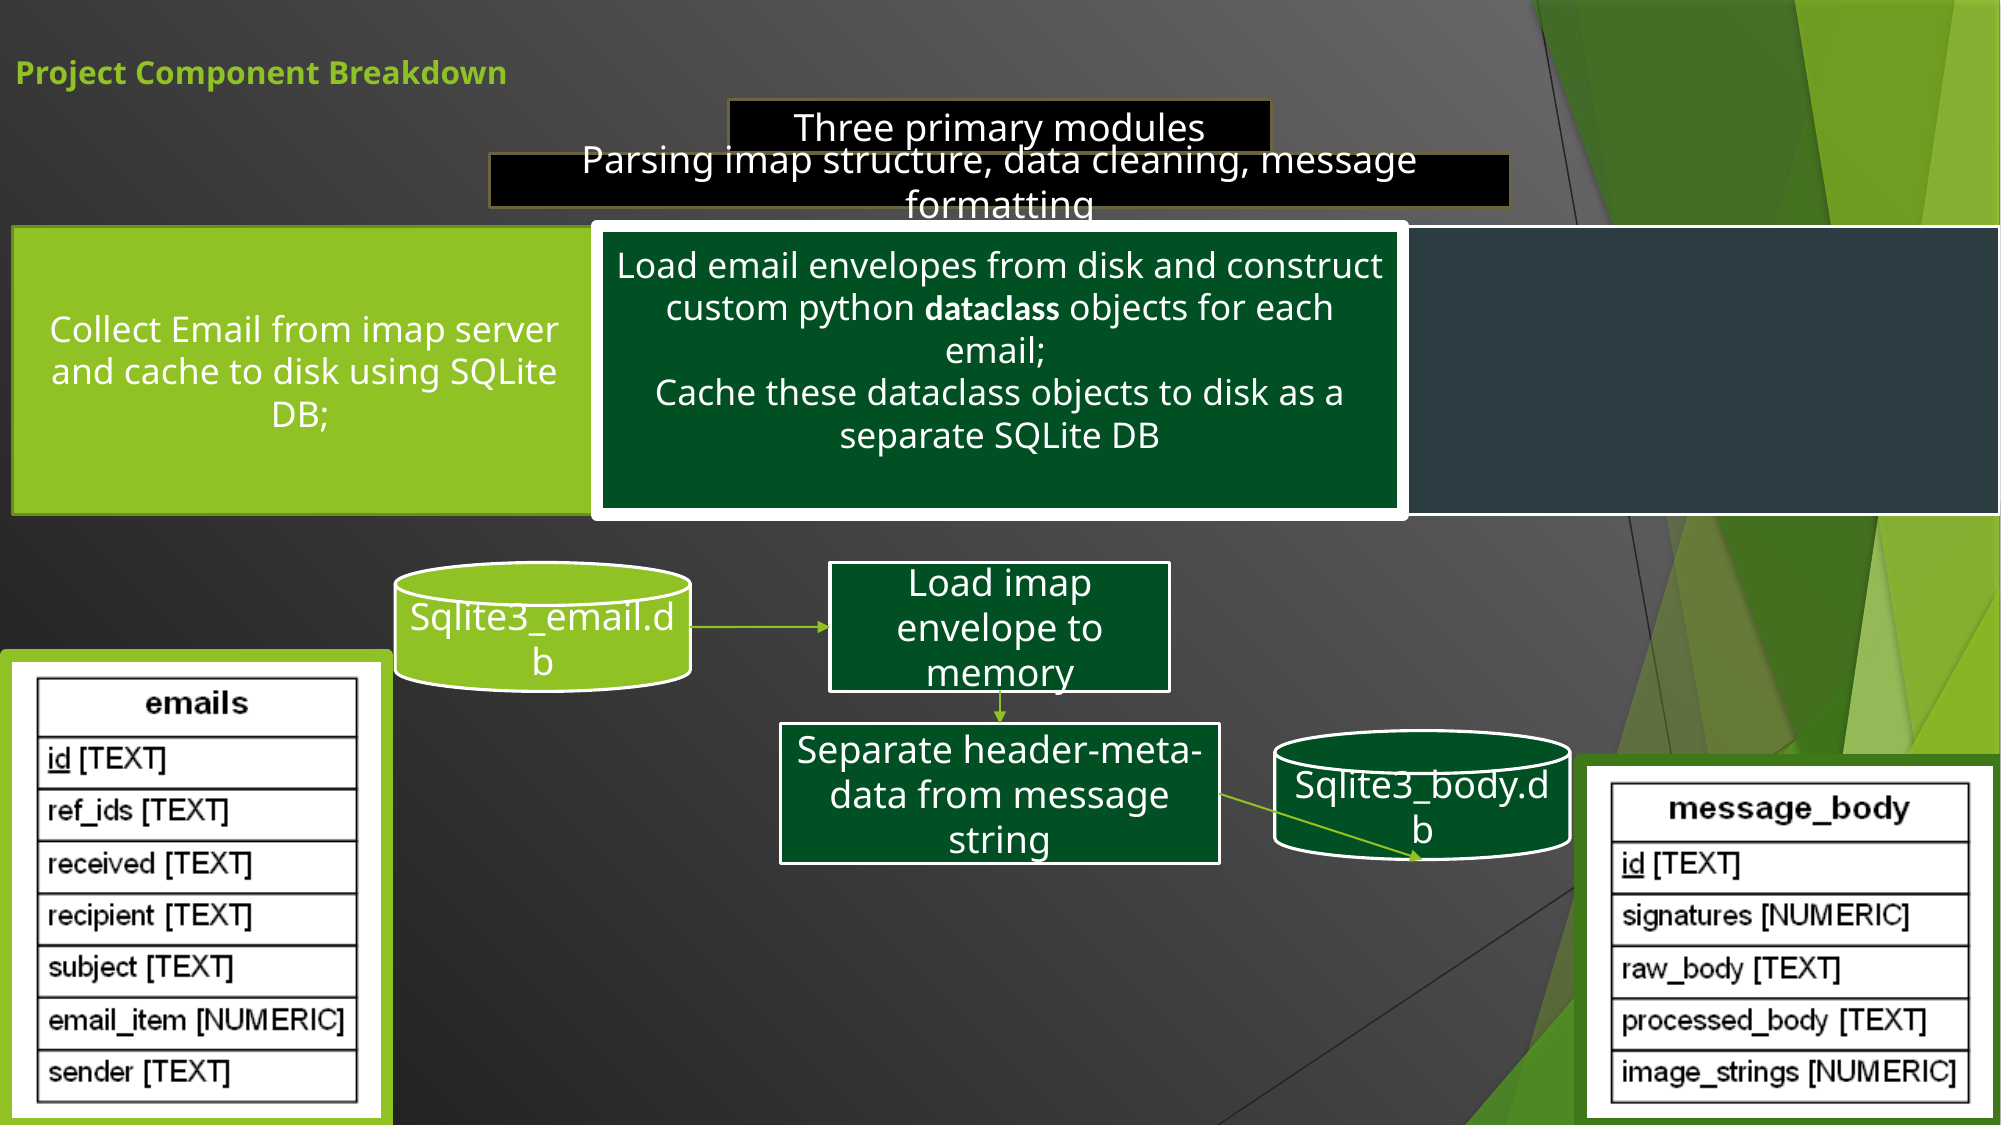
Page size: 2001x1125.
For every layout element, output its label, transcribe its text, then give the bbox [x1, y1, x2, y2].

picture [1586, 765, 1994, 1119]
text_box Collect Email from imap server and cache to disk using SQLite DB; [11, 225, 595, 516]
text_box Sqlite3_email.db [393, 560, 692, 693]
picture [11, 661, 382, 1119]
text_box Load message bodies from disk and apply lemmatization/stop-word filtration before producing statistical word count data; Cache lemma and statistical data to disk in another new SQLite DB. [1405, 225, 2000, 516]
text_box Separate header-meta-data from message string [779, 722, 1221, 865]
text_box Project Component Breakdown [0, 45, 585, 100]
text_box Parsing imap structure, data cleaning, message formatting [488, 152, 1512, 209]
text_box Sqlite3_body.db [1273, 729, 1572, 862]
text_box Load imap envelope to memory [828, 561, 1171, 693]
text_box Three primary modules [727, 98, 1273, 152]
text_box Load email envelopes from disk and construct custom python dataclass objects for each email; Cache these dataclass objects to disk as a separate SQLite DB [595, 225, 1405, 516]
